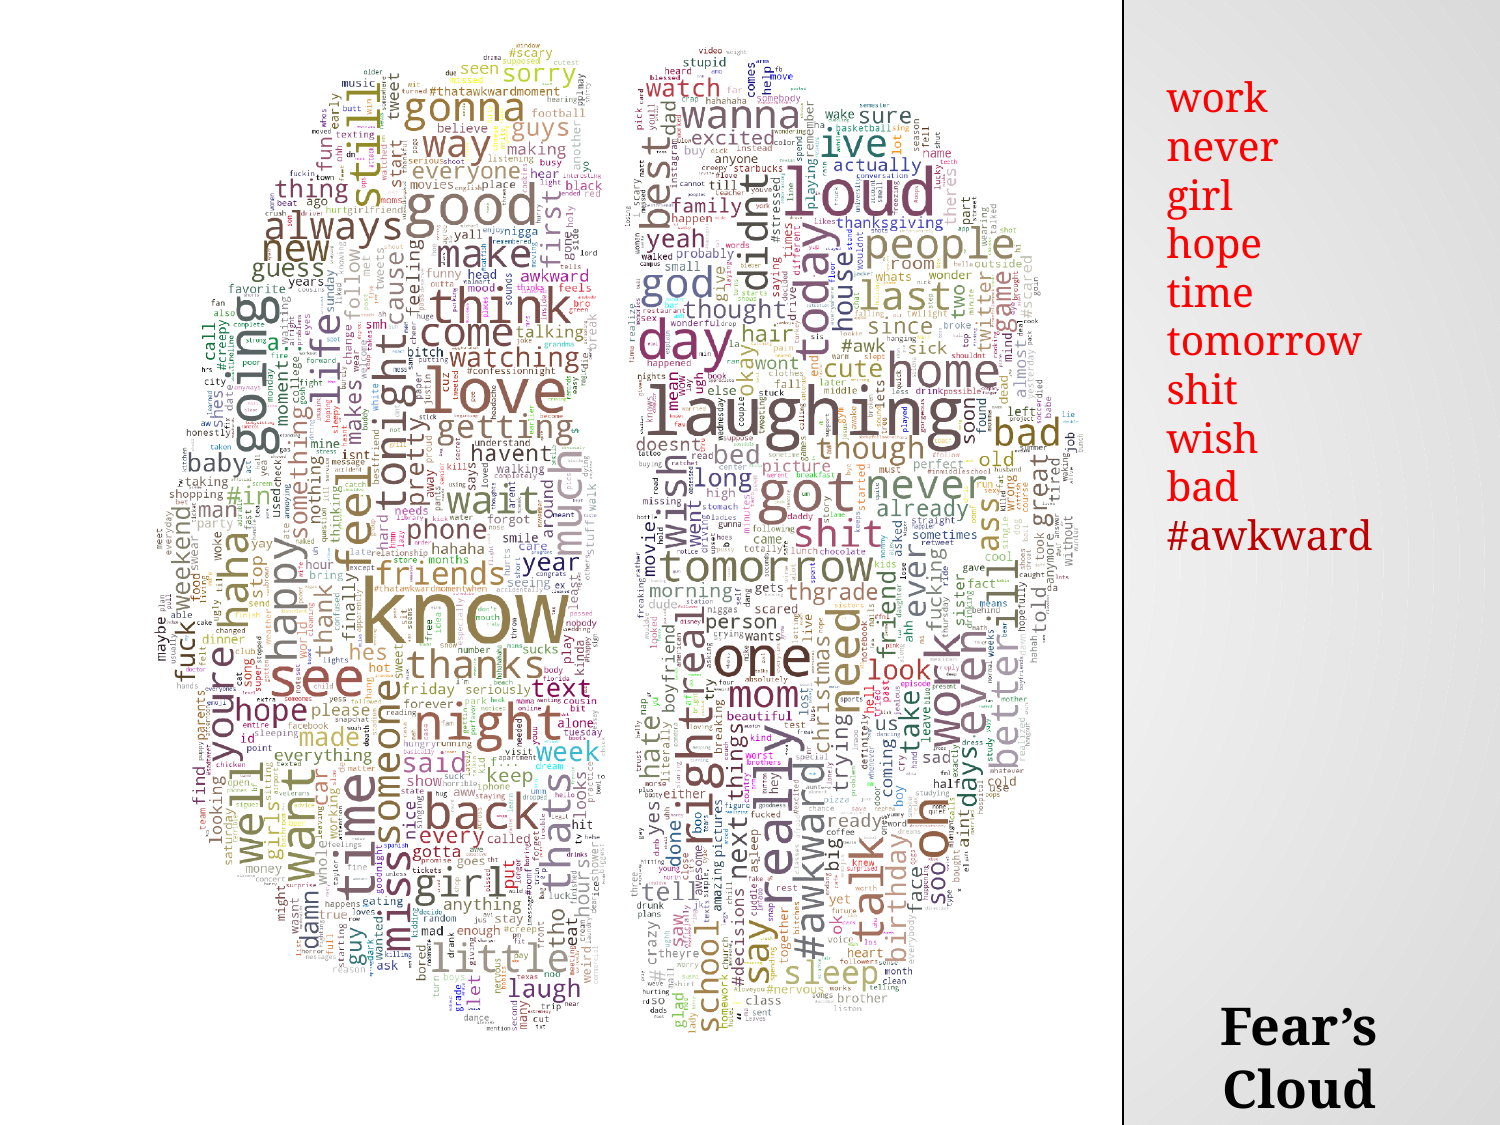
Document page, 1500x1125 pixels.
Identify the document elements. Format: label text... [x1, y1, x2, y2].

picture [0, 0, 1123, 1125]
text_box Fear’s Cloud [1126, 986, 1500, 1125]
text_box work never girl hope time tomorrow shit wish bad #awkward [1151, 64, 1500, 568]
